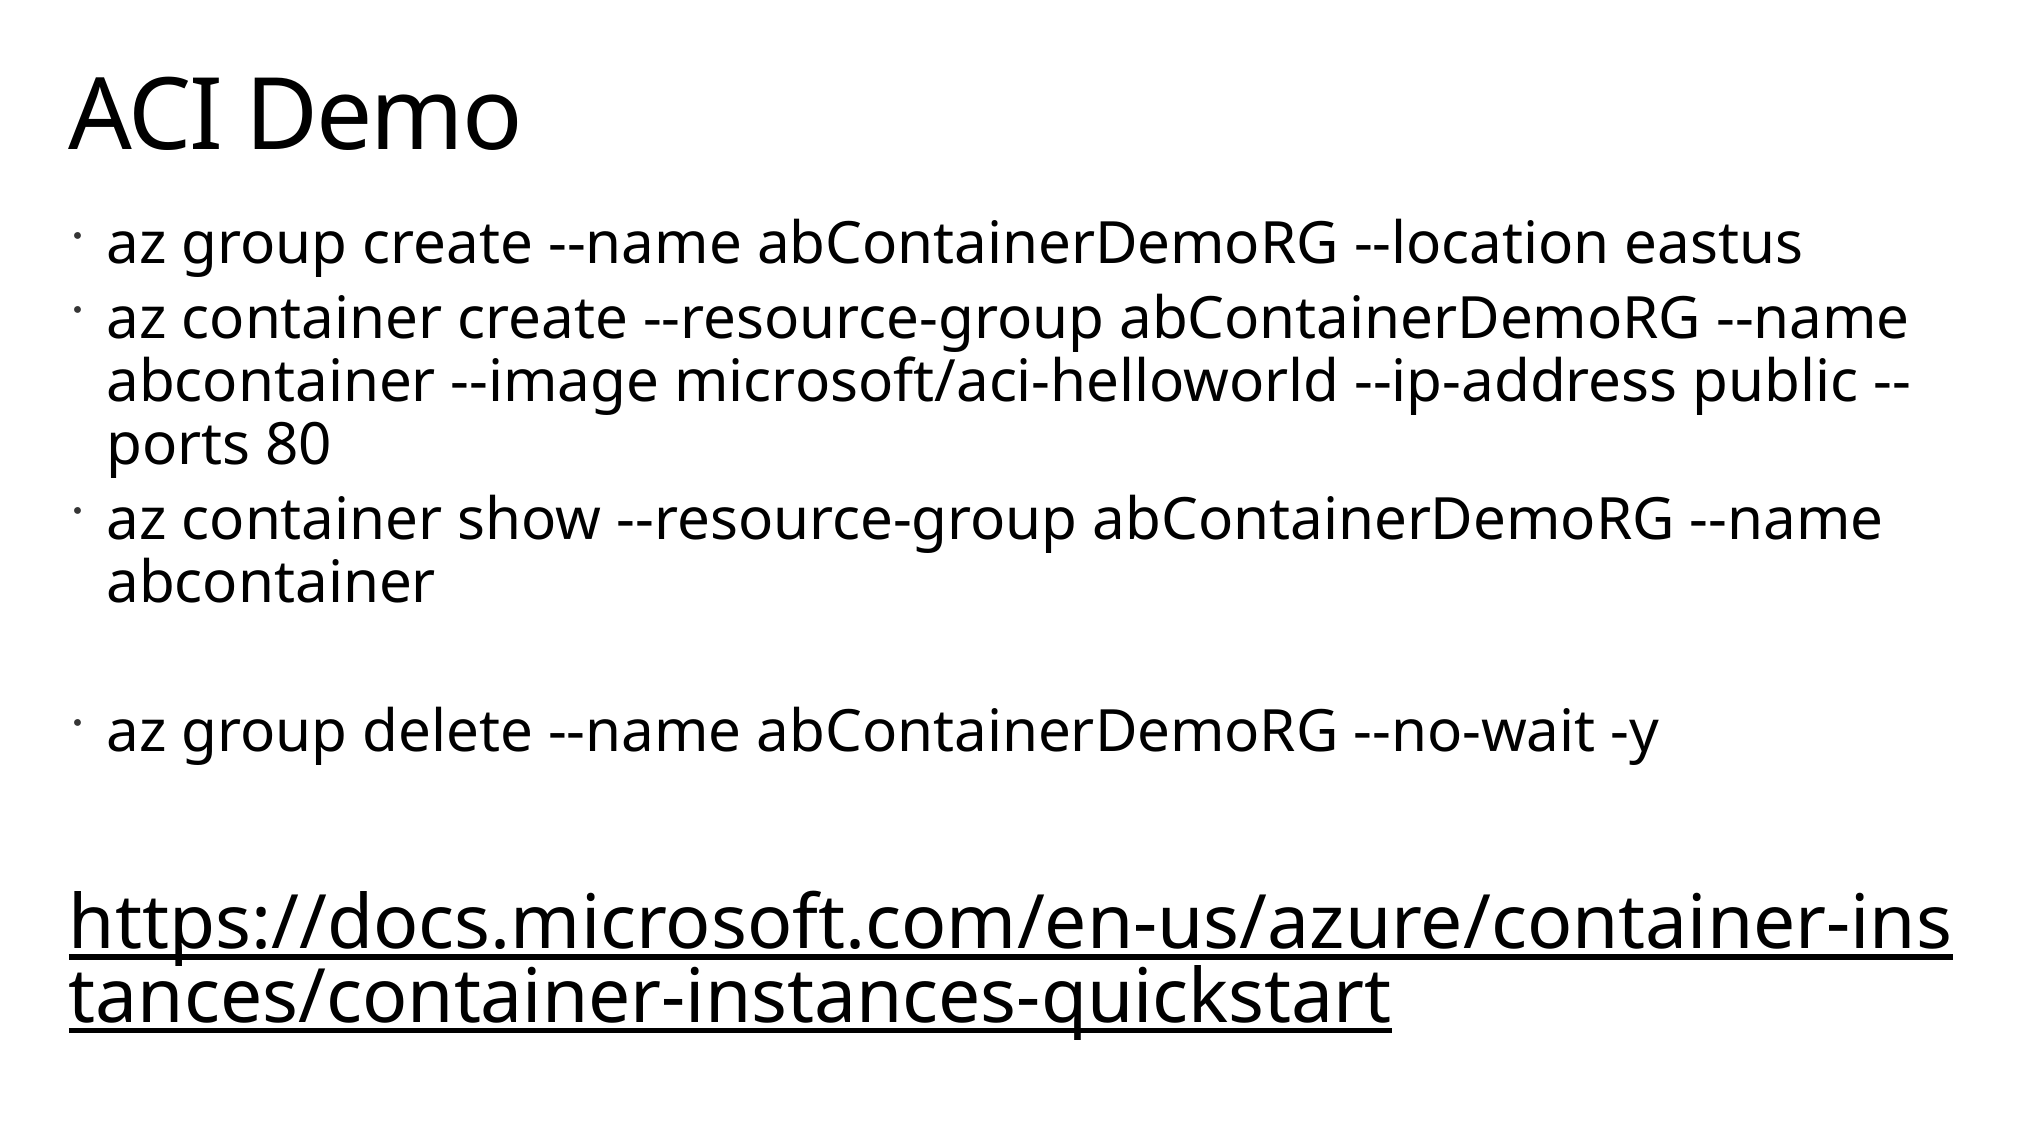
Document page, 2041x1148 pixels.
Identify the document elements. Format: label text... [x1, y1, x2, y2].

title ACI Demo [45, 48, 1996, 198]
list az group create --name abContainerDemoRG --location eastus az container create --resource-group abContainerDemoRG --name abcontainer --image microsoft/aci-helloworld --ip-address public --ports 80 az container show --resource-group abContainerDemoRG --name abcontainer az group delete --name abContainerDemoRG --no-wait -y https://docs.microsoft.com/en-us/azure/container-instances/container-instances-quickstart [45, 198, 1996, 1013]
